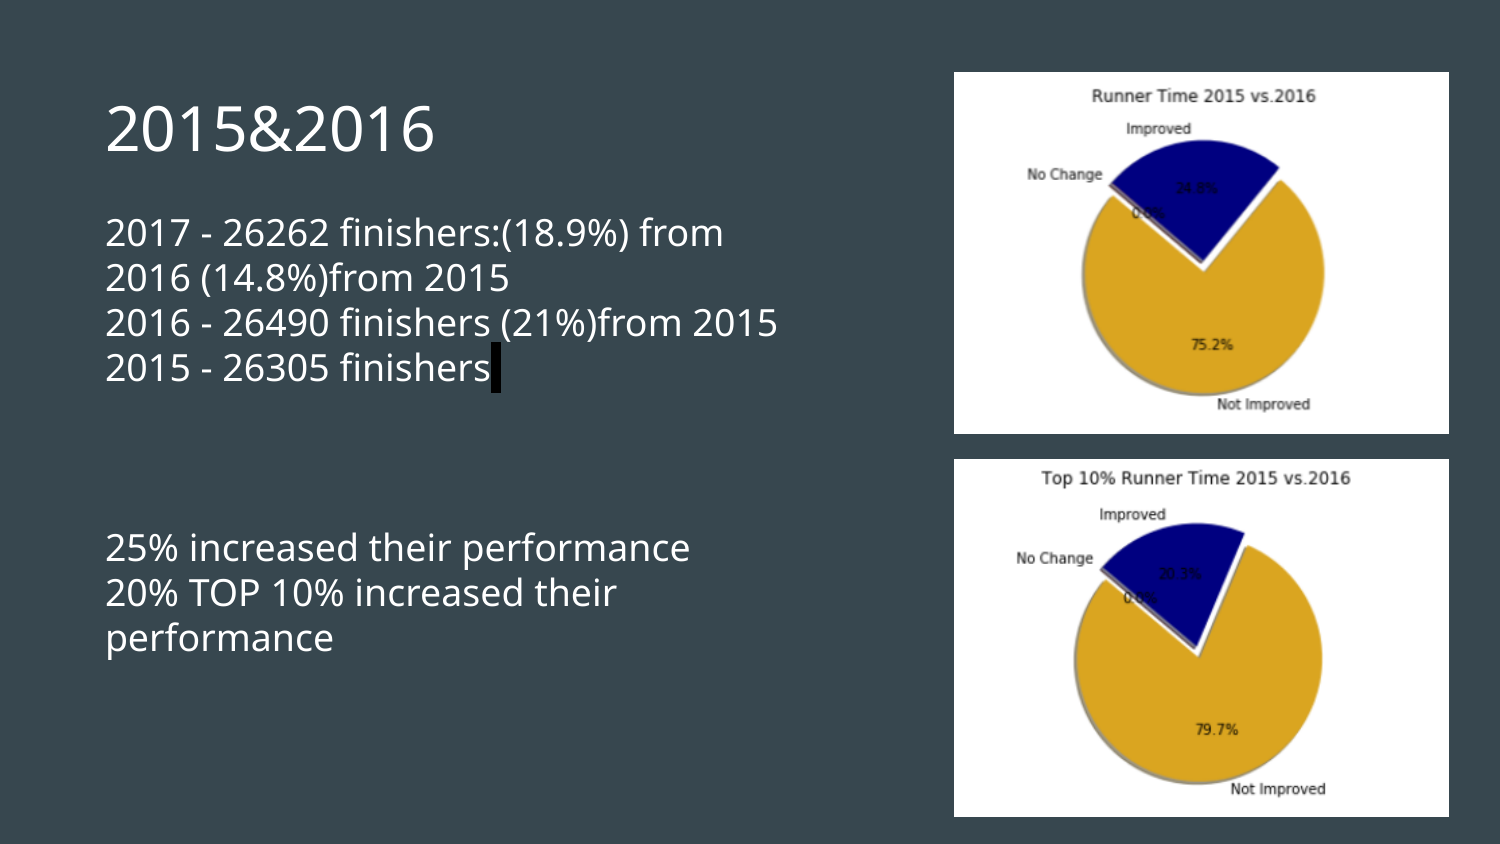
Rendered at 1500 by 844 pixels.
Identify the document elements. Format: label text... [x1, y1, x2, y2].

picture [954, 459, 1450, 818]
text_box 2015&2016 [90, 16, 583, 237]
text_box 2017 - 26262 finishers:(18.9%) from 2016 (14.8%)from 2015 2016 - 26490 finishers (21%)from 2015 2015 - 26305 finishers 25% increased their performance 20% TOP 10% increased their performance [89, 168, 812, 729]
picture [954, 72, 1450, 434]
